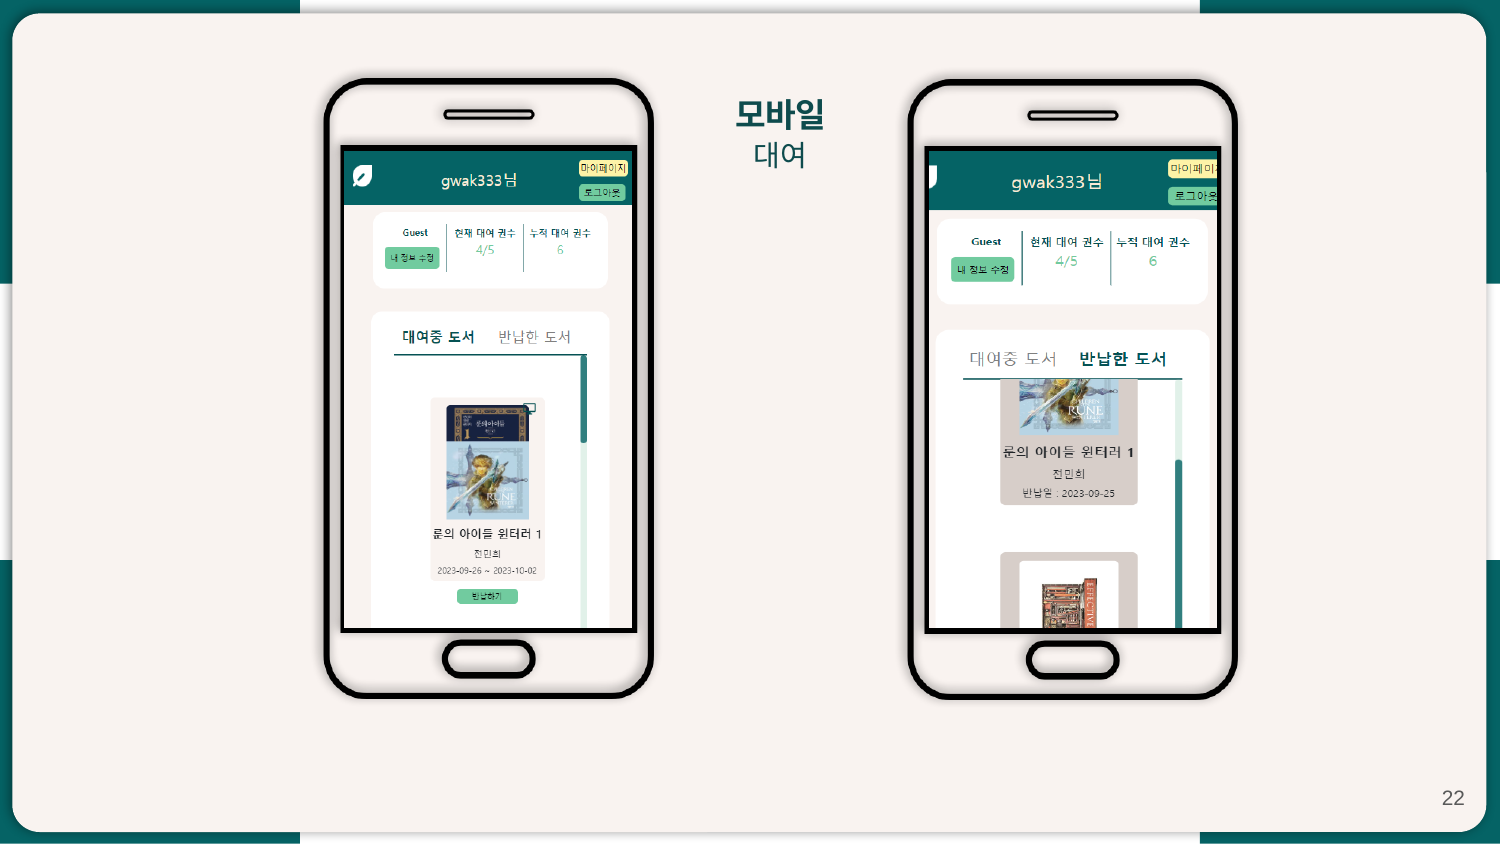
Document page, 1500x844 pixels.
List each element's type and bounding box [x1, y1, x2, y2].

text_box [0, 0, 1500, 844]
picture [187, 78, 1374, 700]
